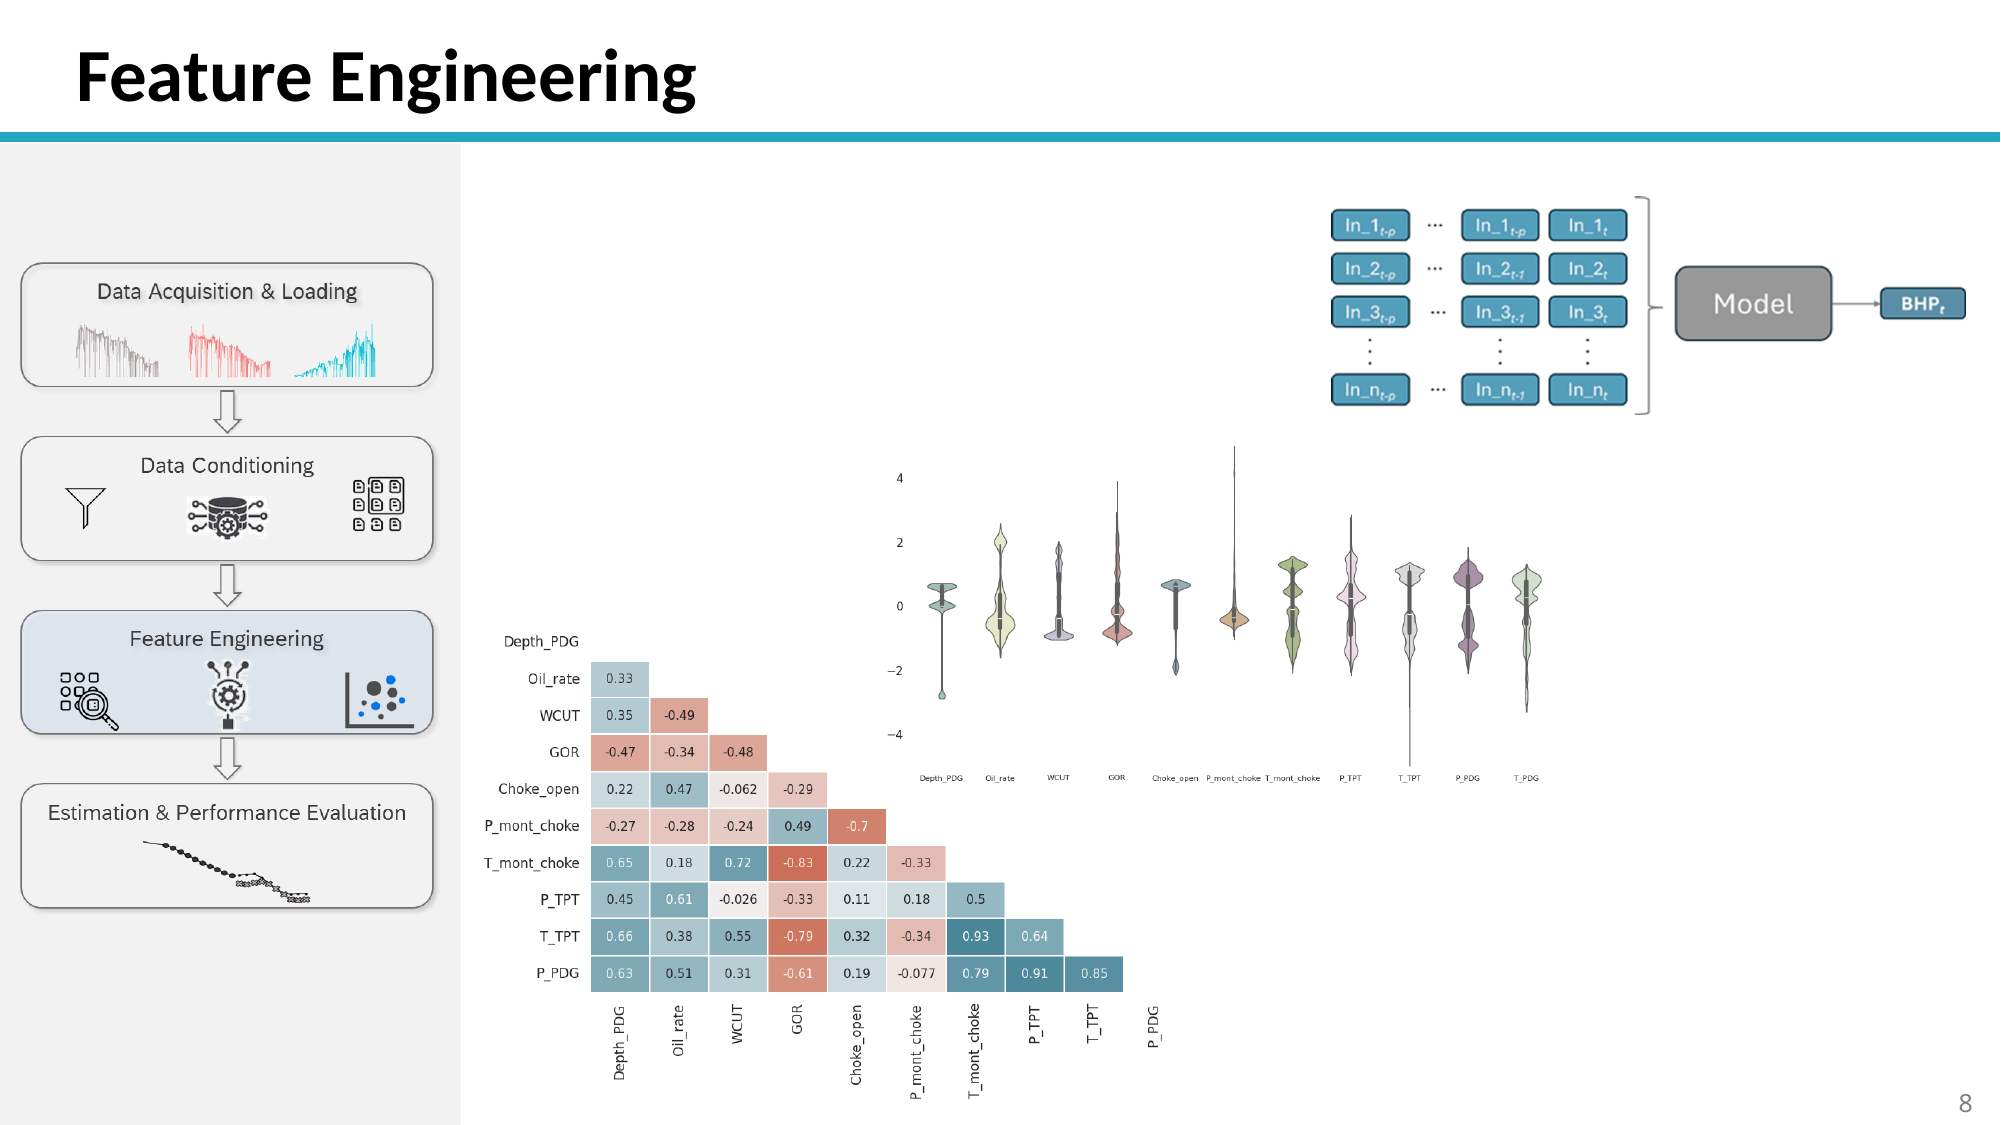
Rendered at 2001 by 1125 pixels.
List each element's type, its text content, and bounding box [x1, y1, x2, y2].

text_box [0, 142, 462, 1125]
picture [17, 259, 443, 919]
text_box Feature Engineering [61, 19, 1373, 125]
text_box 8 [1931, 1080, 2000, 1125]
picture [1331, 195, 1966, 415]
picture [478, 442, 1555, 1106]
